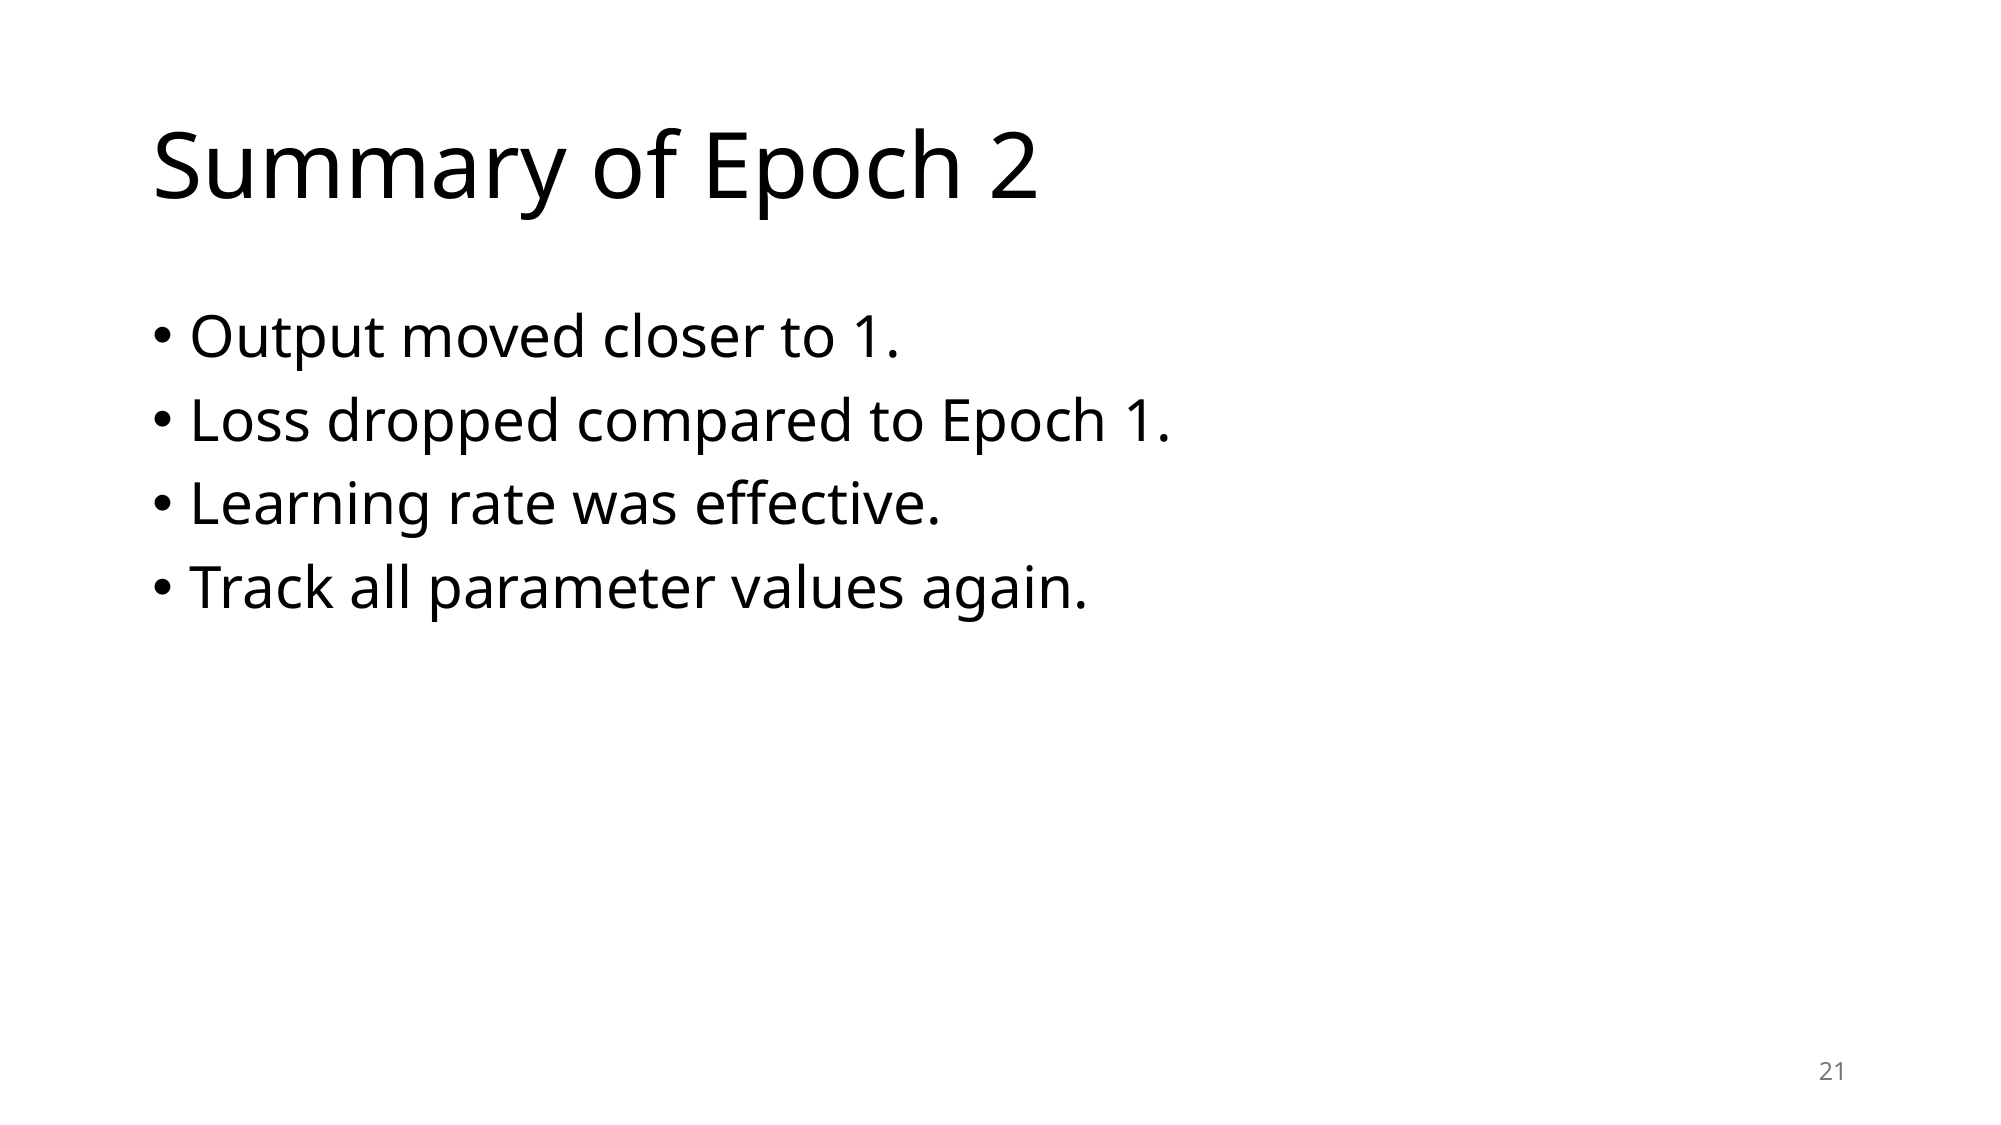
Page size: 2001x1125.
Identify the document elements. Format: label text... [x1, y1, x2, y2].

list Output moved closer to 1. Loss dropped compared to Epoch 1. Learning rate was effective. Track all parameter values again. [137, 299, 1863, 1014]
slide_number 21 [1412, 1042, 1863, 1103]
title Summary of Epoch 2 [137, 59, 1863, 278]
